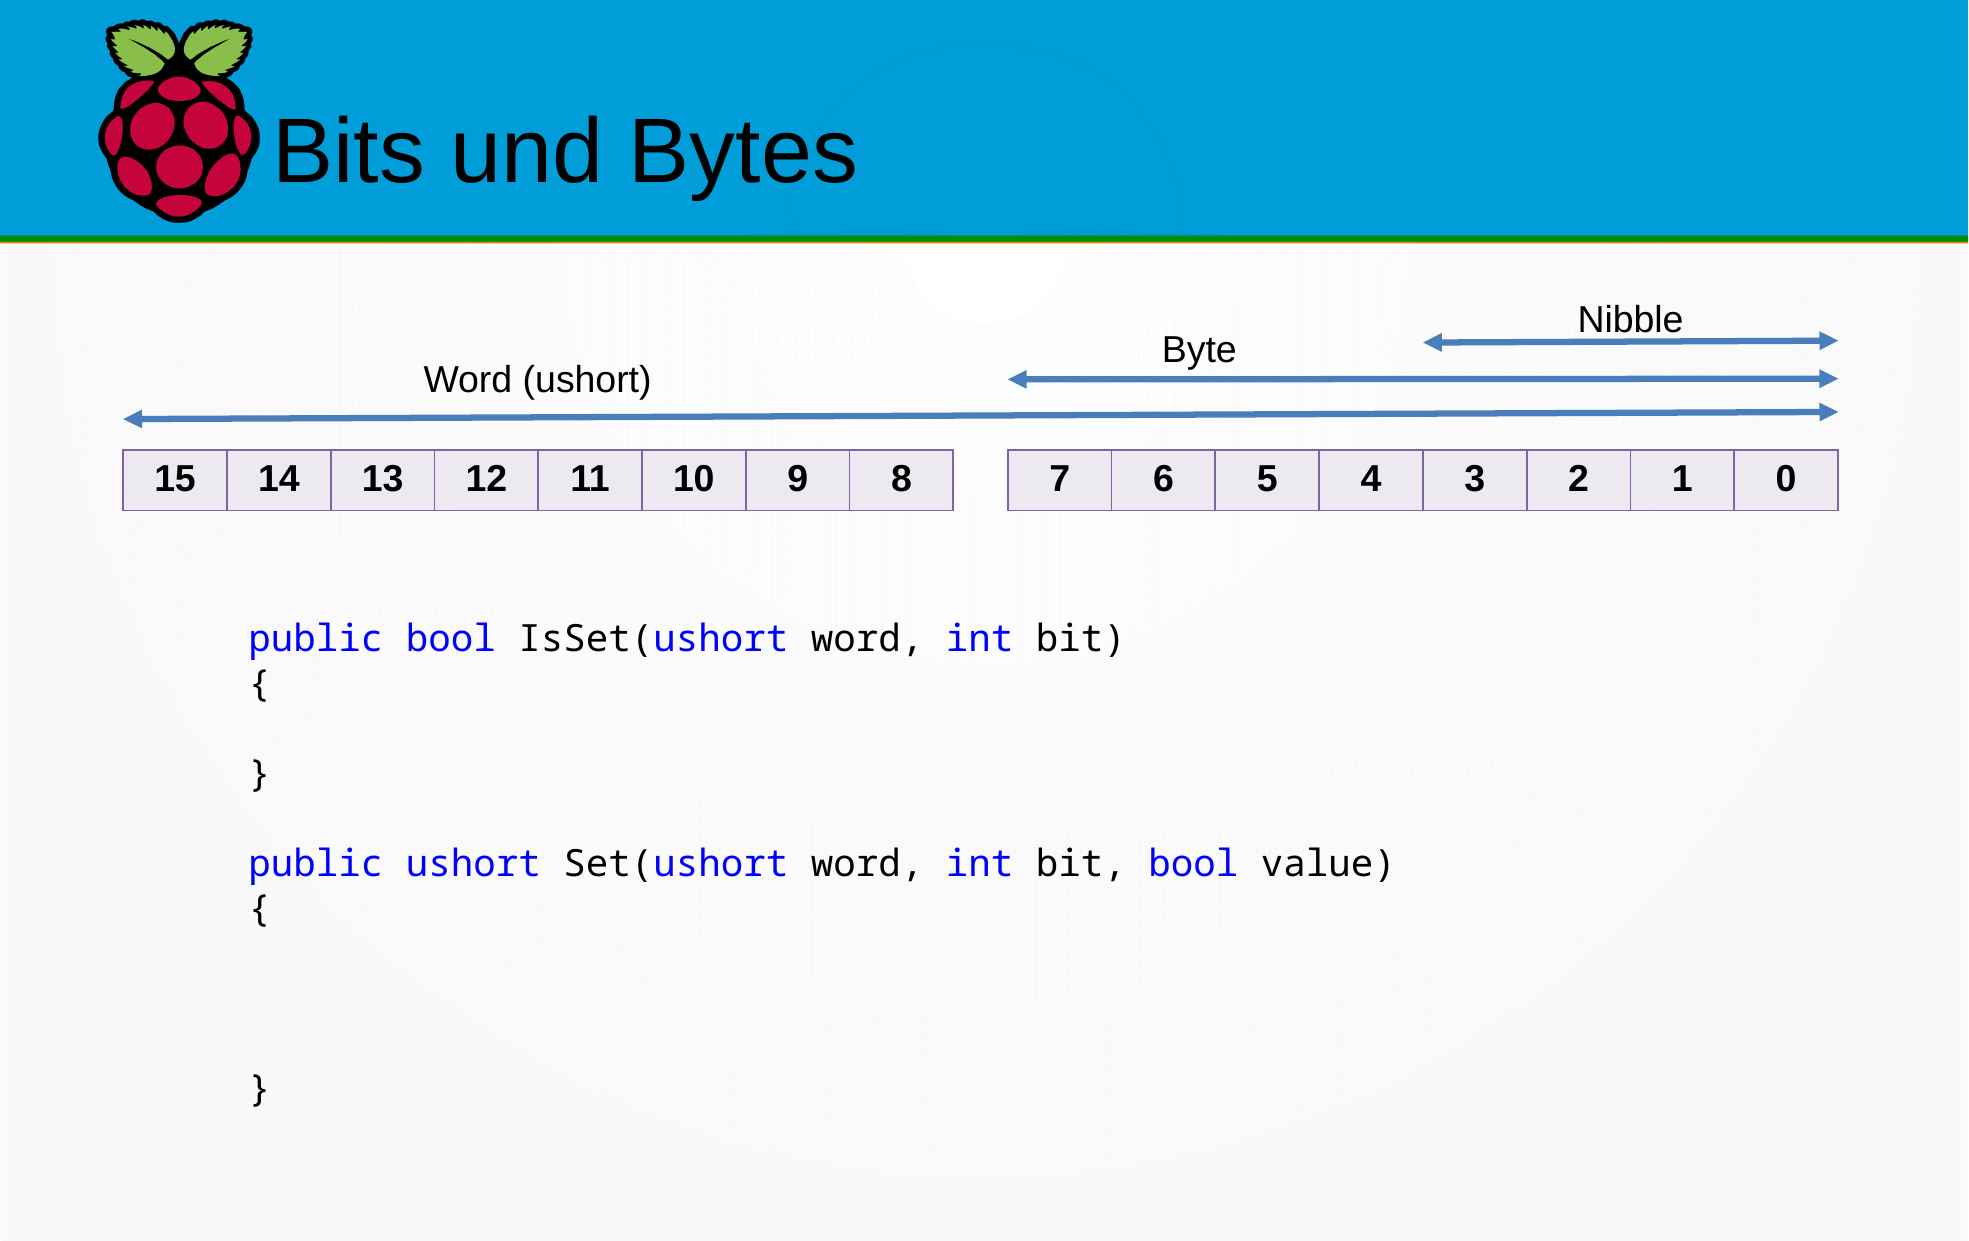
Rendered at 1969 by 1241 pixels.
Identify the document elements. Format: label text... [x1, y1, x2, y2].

table_header 7 [1009, 451, 1111, 510]
table_header 0 [1735, 451, 1837, 510]
table_header 5 [1216, 451, 1318, 510]
table_header 9 [747, 451, 849, 510]
table_header 4 [1320, 451, 1422, 510]
table_header 10 [643, 451, 745, 510]
table_header 12 [435, 451, 537, 510]
table_header 13 [332, 451, 434, 510]
text_box [98, 300, 1875, 1191]
table_header 14 [228, 451, 330, 510]
table_header 2 [1528, 451, 1630, 510]
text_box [122, 411, 1839, 420]
table_header 11 [539, 451, 641, 510]
table_header 1 [1631, 451, 1733, 510]
text_box Word (ushort) [227, 347, 848, 408]
table_header 6 [1112, 451, 1214, 510]
text_box Byte [1147, 318, 1252, 377]
table_header 3 [1424, 451, 1526, 510]
picture [100, 21, 258, 221]
table_header 8 [850, 451, 952, 510]
table_header 15 [124, 451, 226, 510]
title Bits und Bytes [272, 49, 1969, 257]
picture [0, 236, 1969, 1241]
text_box Nibble [1562, 288, 1699, 339]
